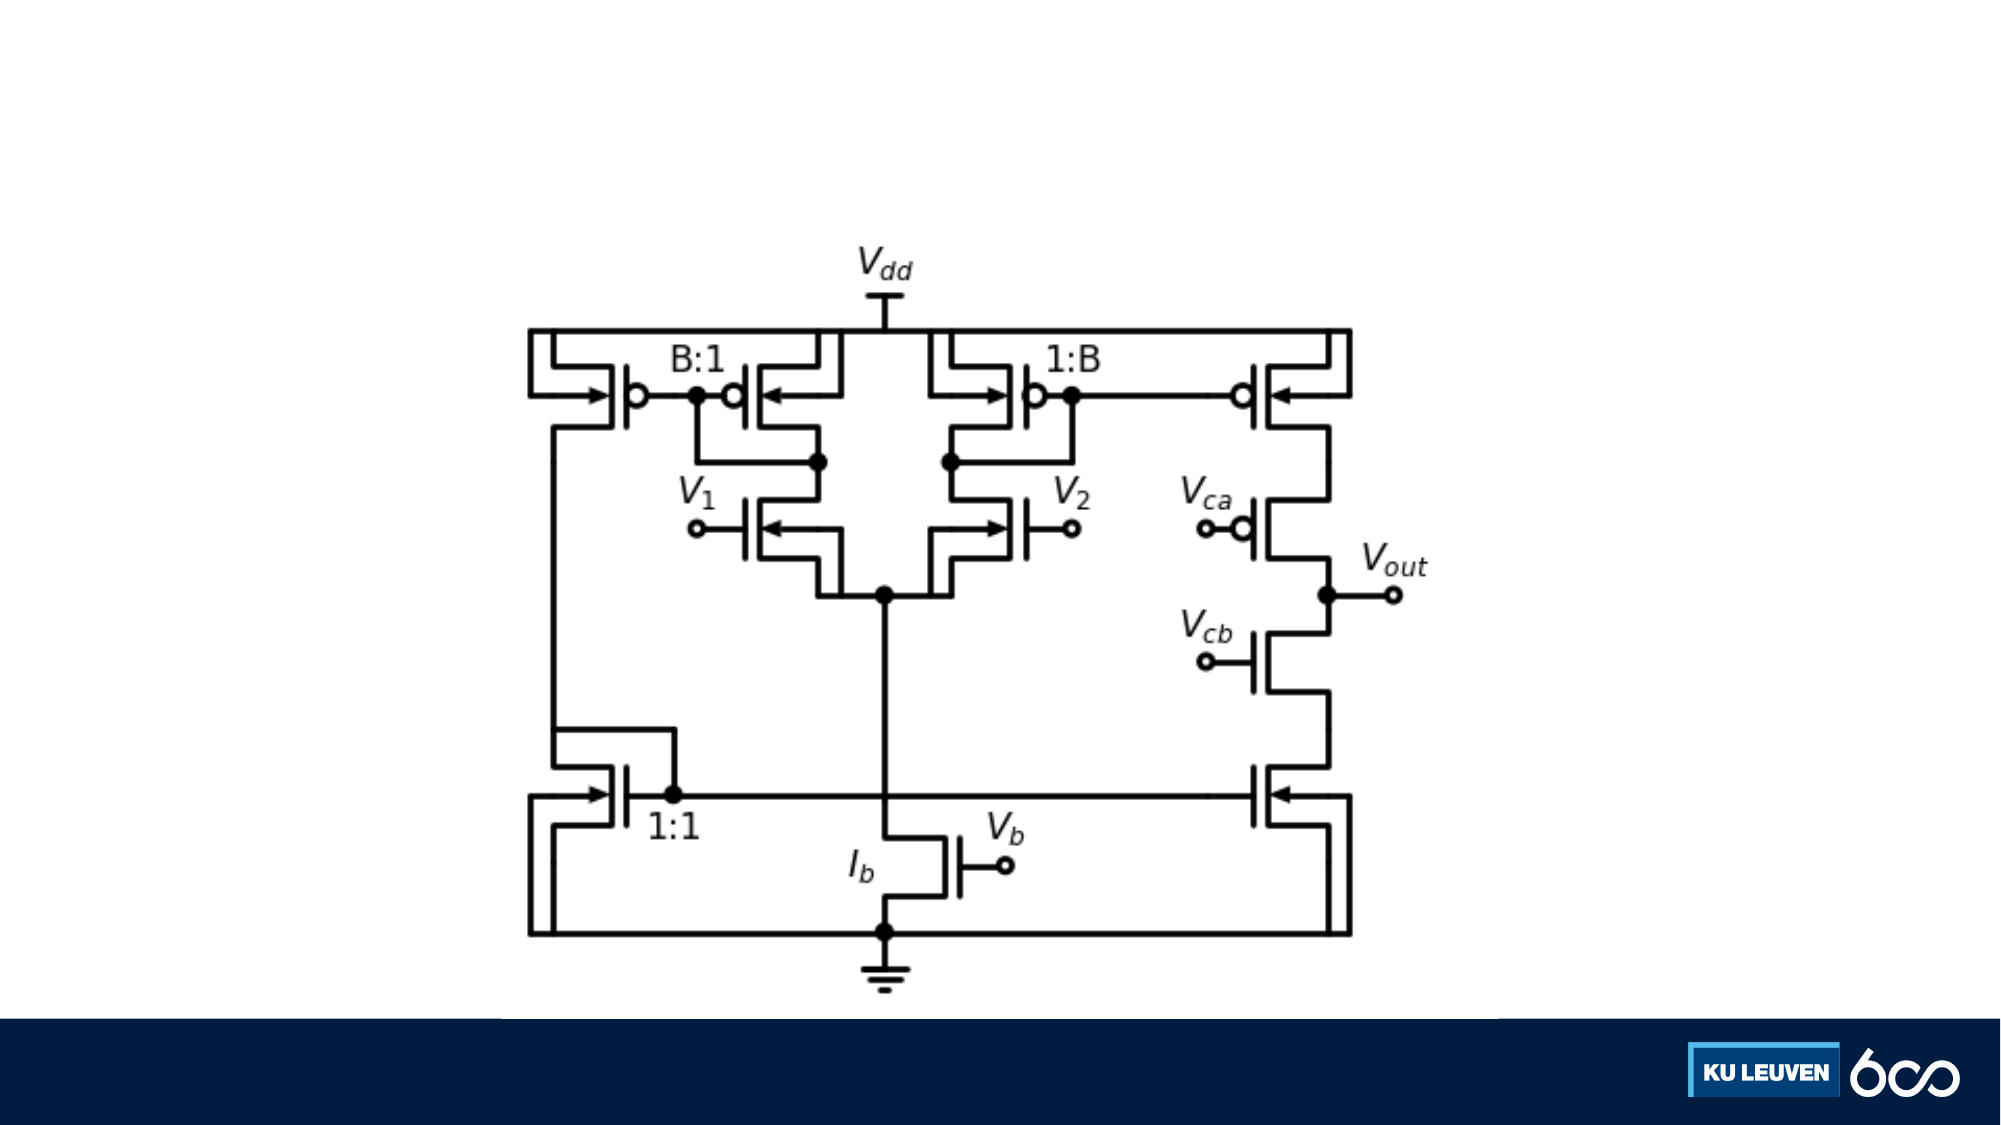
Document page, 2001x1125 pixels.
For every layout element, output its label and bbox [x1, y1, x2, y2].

picture [500, 193, 1499, 1019]
picture [1688, 1042, 1960, 1097]
